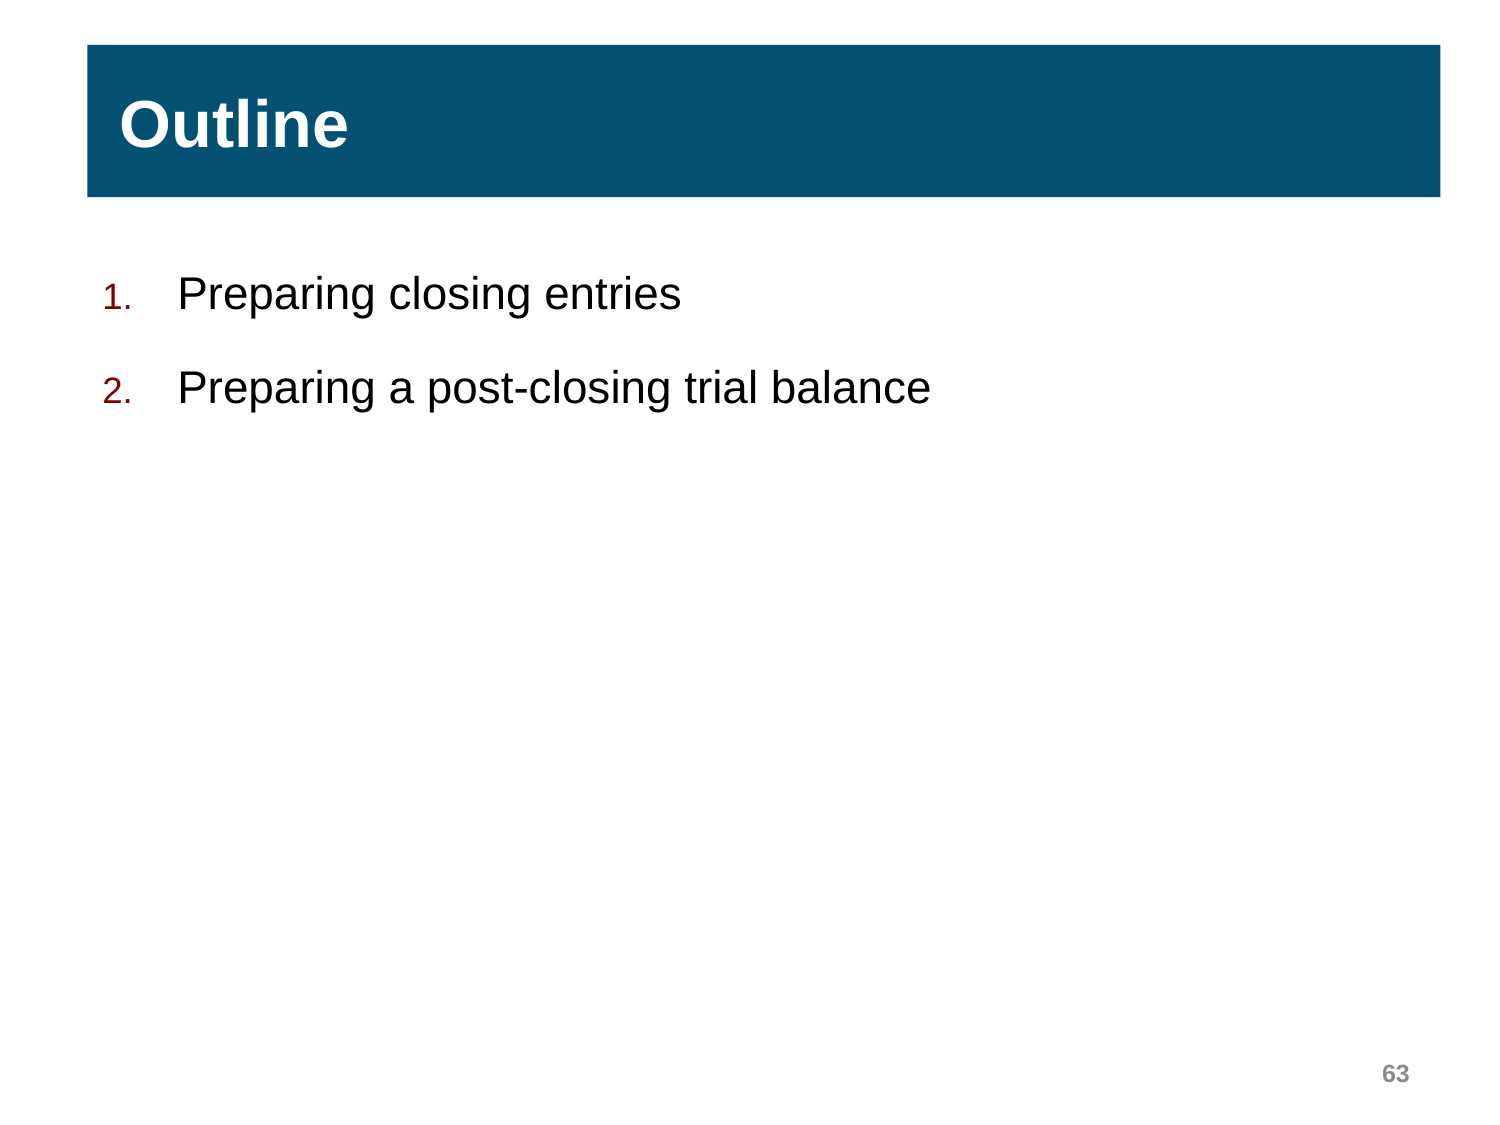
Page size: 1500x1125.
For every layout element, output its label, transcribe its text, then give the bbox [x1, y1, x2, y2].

slide_number 63 [1074, 1042, 1425, 1103]
text_box Outline [87, 44, 1441, 198]
text_box Preparing closing entries Preparing a post-closing trial balance [87, 242, 1363, 420]
